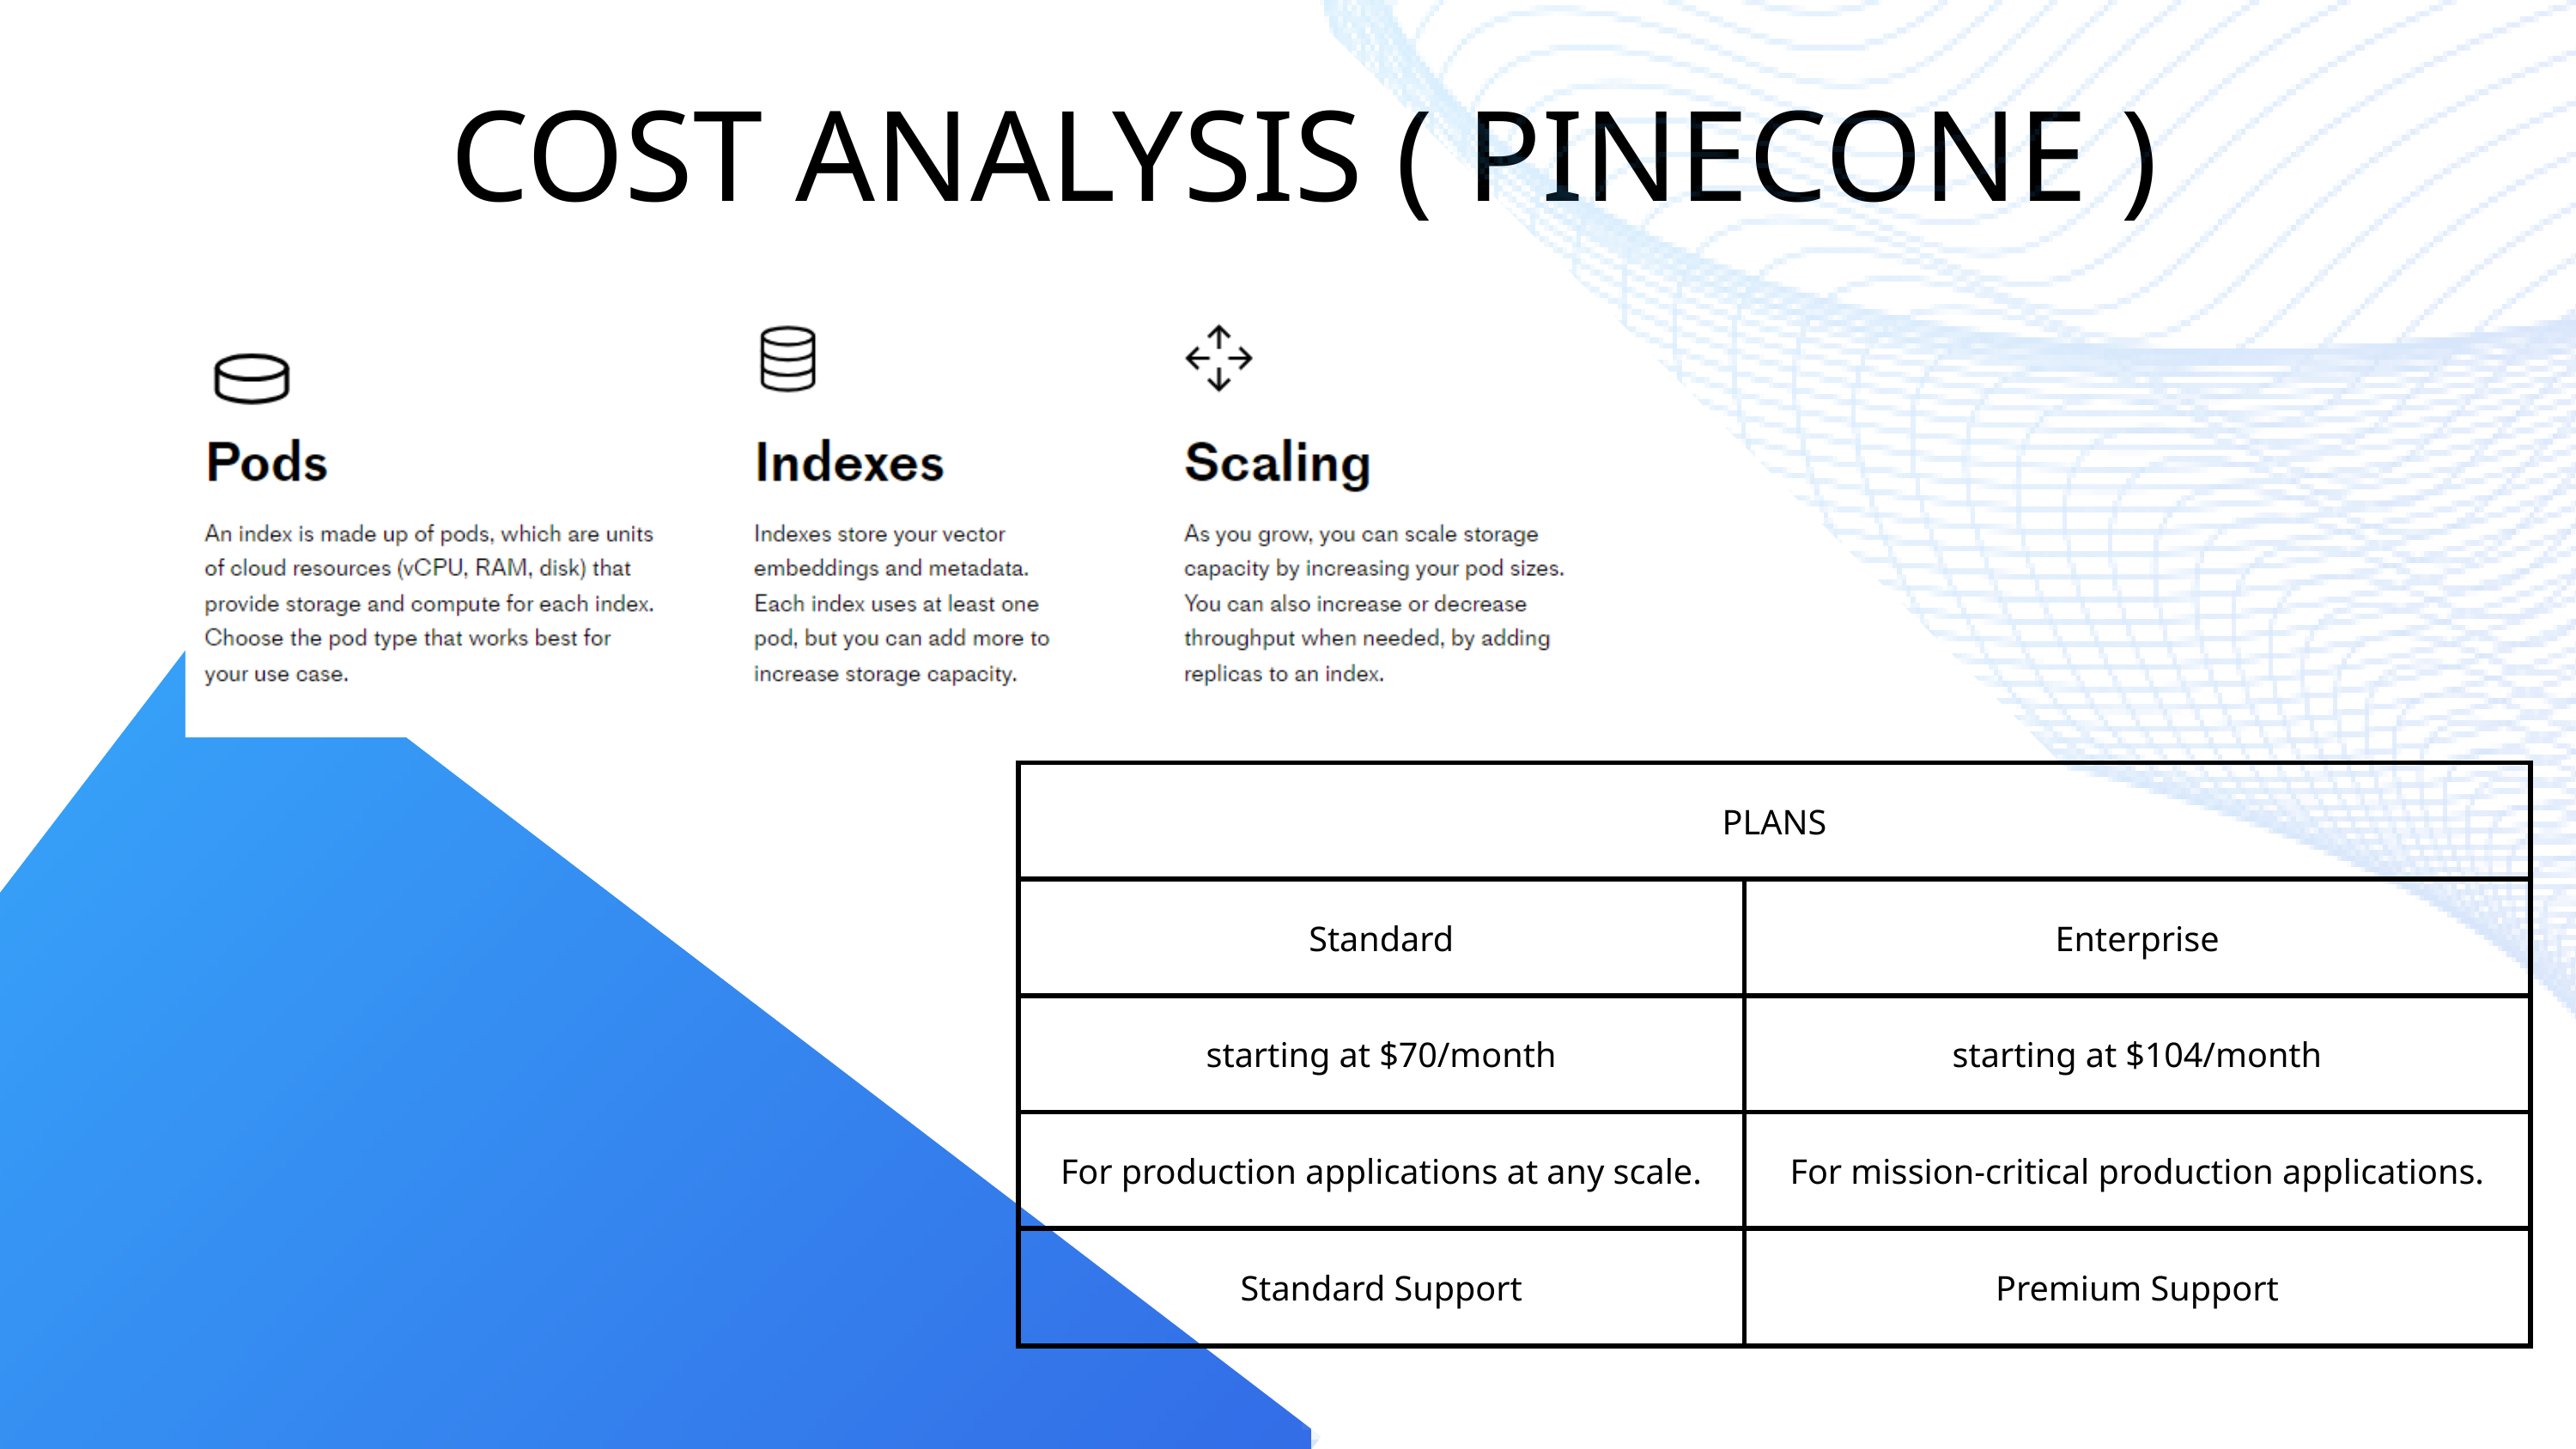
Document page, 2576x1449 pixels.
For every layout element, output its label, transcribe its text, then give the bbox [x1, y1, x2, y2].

table_cell Standard [1021, 882, 1742, 993]
table_cell Premium Support [1747, 1231, 2528, 1343]
table_header PLANS [1021, 765, 2528, 876]
text_box [1297, 0, 2576, 1074]
table_cell Enterprise [1747, 882, 2528, 993]
table_cell starting at $70/month [1021, 998, 1742, 1110]
table_cell For mission-critical production applications. [1747, 1114, 2528, 1226]
text_box [185, 308, 1588, 737]
table_cell Standard Support [1021, 1231, 1742, 1343]
table_cell starting at $104/month [1747, 998, 2528, 1110]
text_box COST ANALYSIS ( PINECONE ) [210, 51, 1523, 227]
text_box [0, 651, 1321, 1449]
table_cell For production applications at any scale. [1021, 1114, 1742, 1226]
